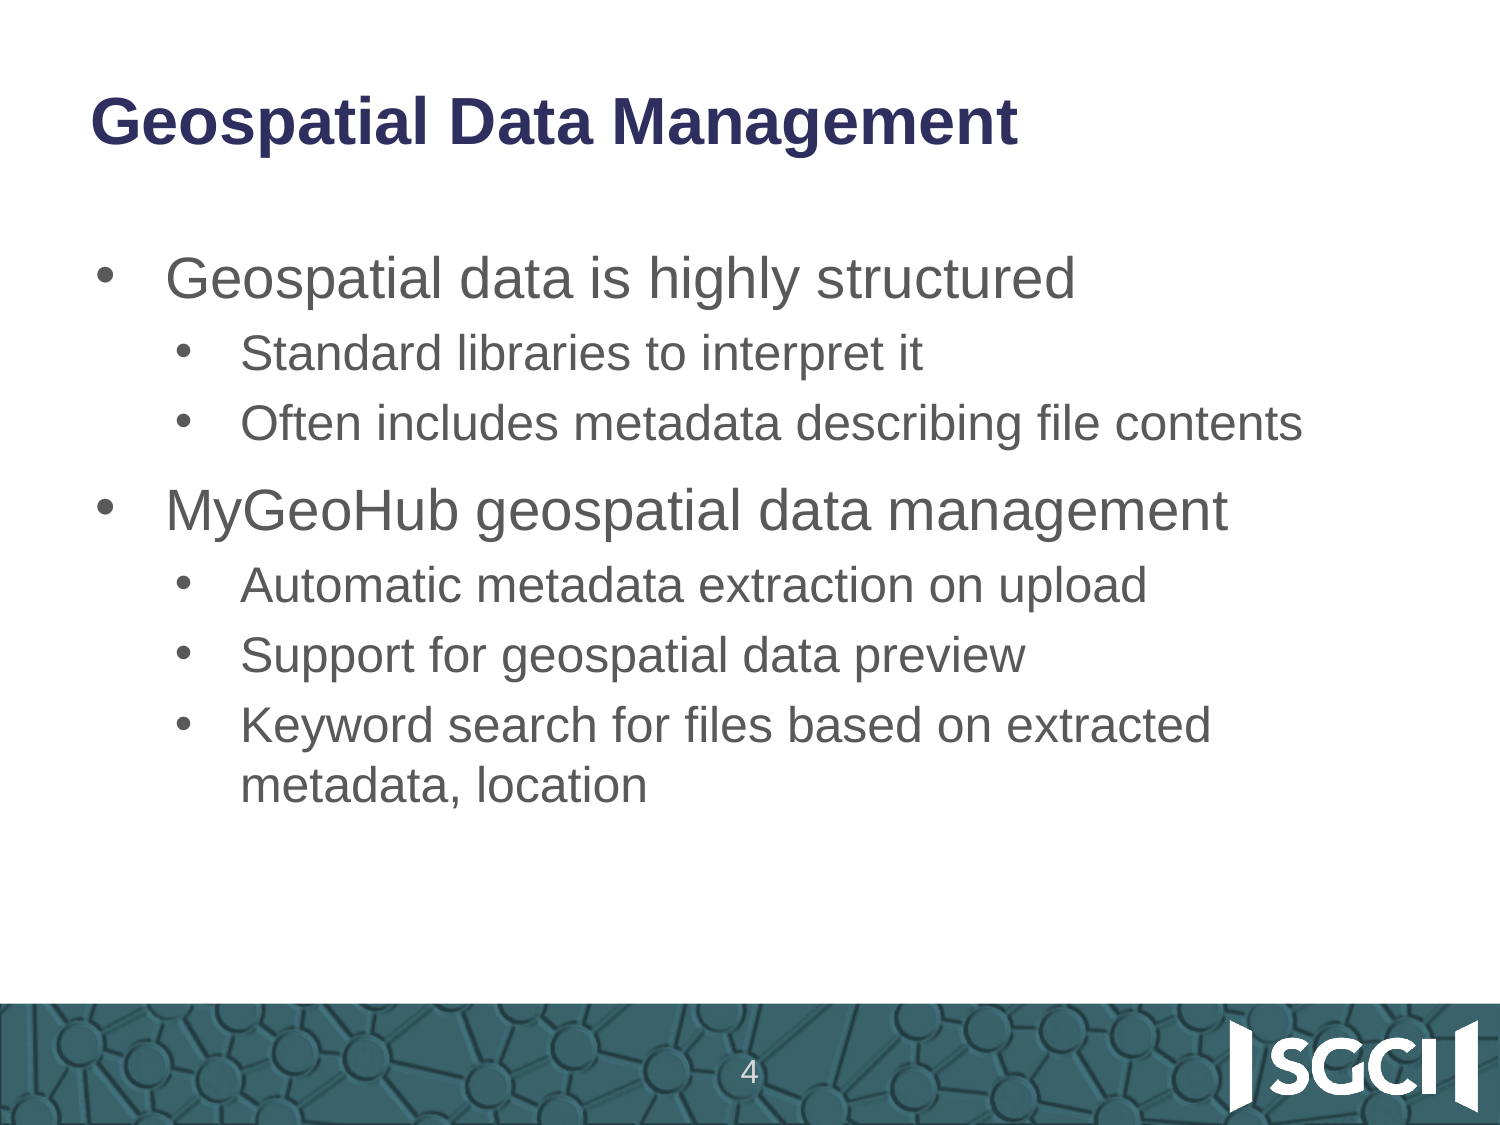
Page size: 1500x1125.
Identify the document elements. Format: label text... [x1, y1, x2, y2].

picture [0, 1004, 1500, 1125]
list Geospatial data is highly structured Standard libraries to interpret it Often includes metadata describing file contents MyGeoHub geospatial data management Automatic metadata extraction on upload Support for geospatial data preview Keyword search for files based on extracted metadata, location [75, 224, 1425, 985]
slide_number 4 [667, 1035, 833, 1106]
title Geospatial Data Management [75, 27, 1425, 208]
